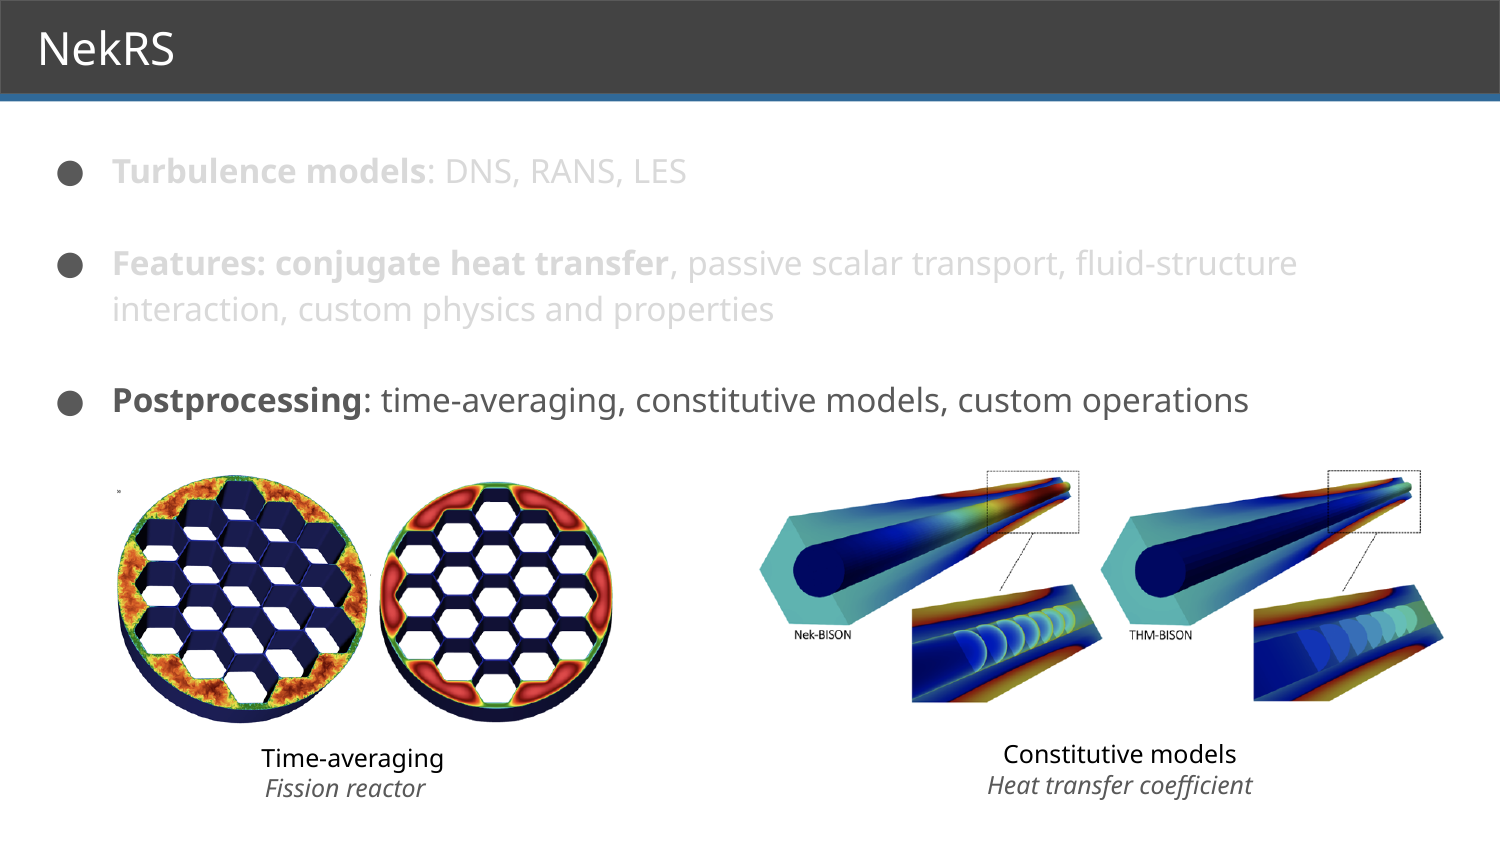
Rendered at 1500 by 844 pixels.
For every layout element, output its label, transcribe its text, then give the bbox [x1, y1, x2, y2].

list Turbulence models: DNS, RANS, LES Features: conjugate heat transfer, passive scalar transport, fluid-structure interaction, custom physics and properties Postprocessing: time-averaging, constitutive models, custom operations [21, 129, 1452, 535]
text_box Constitutive models [887, 732, 1353, 761]
text_box Time-averaging [86, 735, 620, 780]
picture [749, 452, 1462, 723]
text_box Fission reactor [78, 765, 612, 811]
title NekRS [21, 0, 1420, 94]
text_box Heat transfer coefficient [853, 761, 1387, 807]
picture [99, 452, 634, 736]
